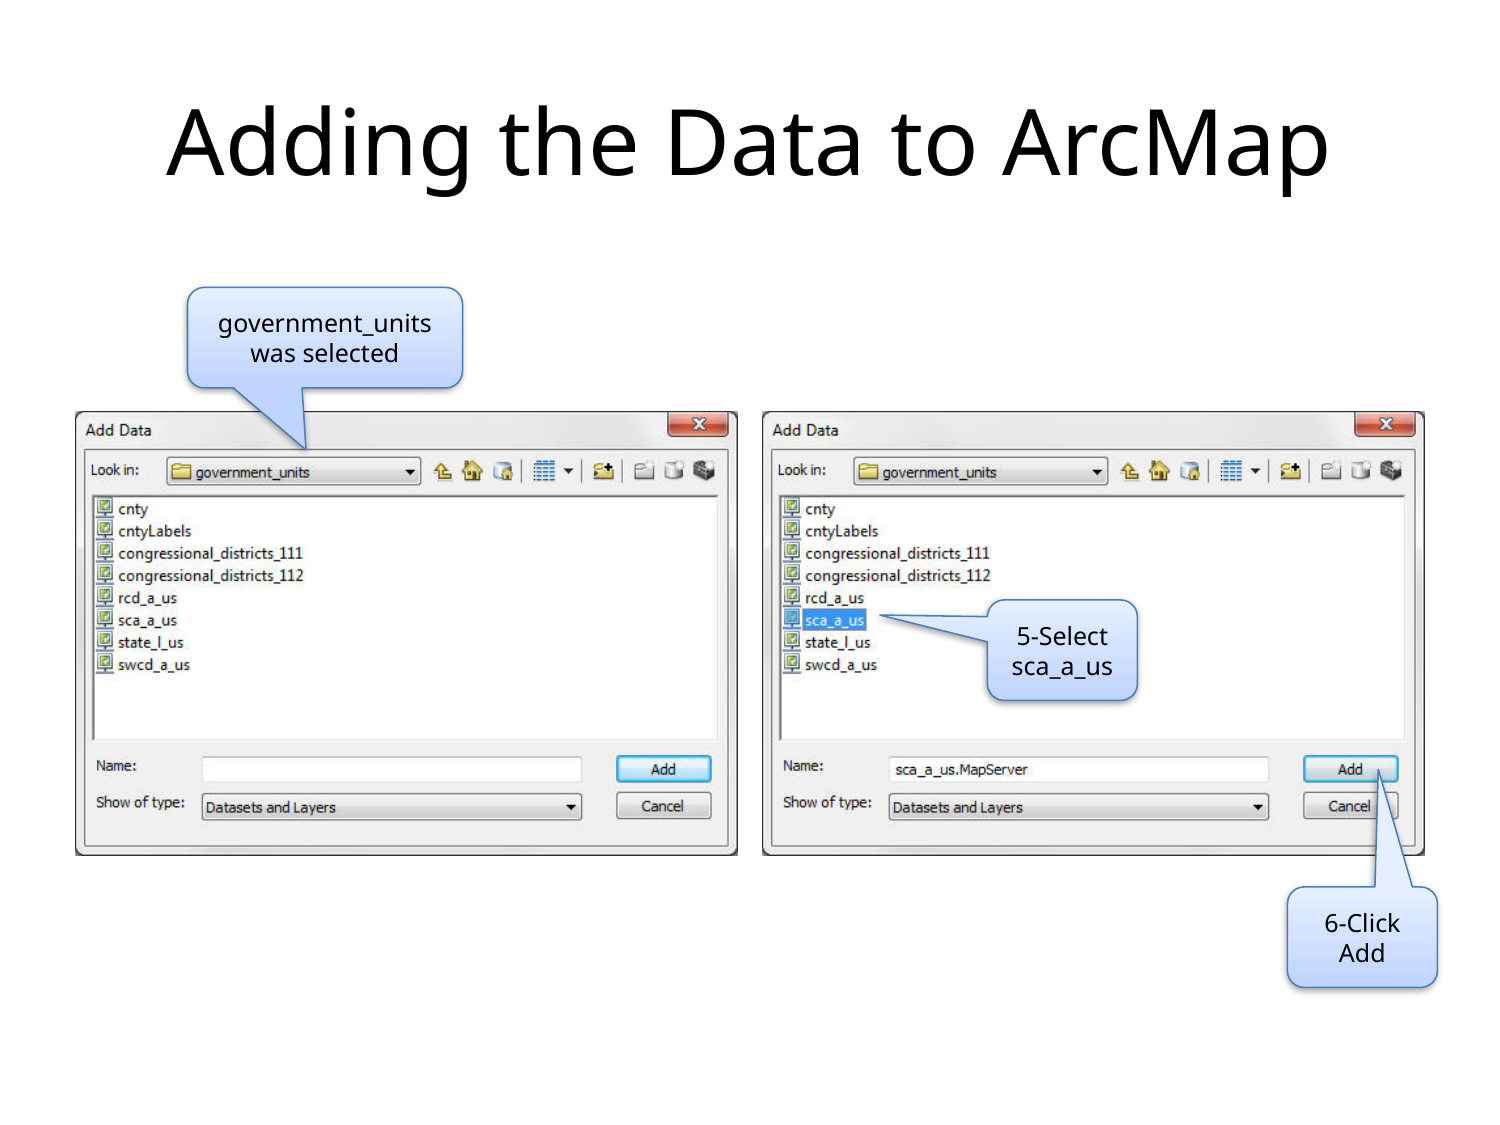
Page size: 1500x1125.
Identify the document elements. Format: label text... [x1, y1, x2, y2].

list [762, 411, 1426, 857]
text_box government_units was selected [186, 286, 464, 409]
title Adding the Data to ArcMap [75, 45, 1425, 233]
text_box 6-Click Add [1286, 864, 1439, 989]
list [74, 411, 738, 857]
